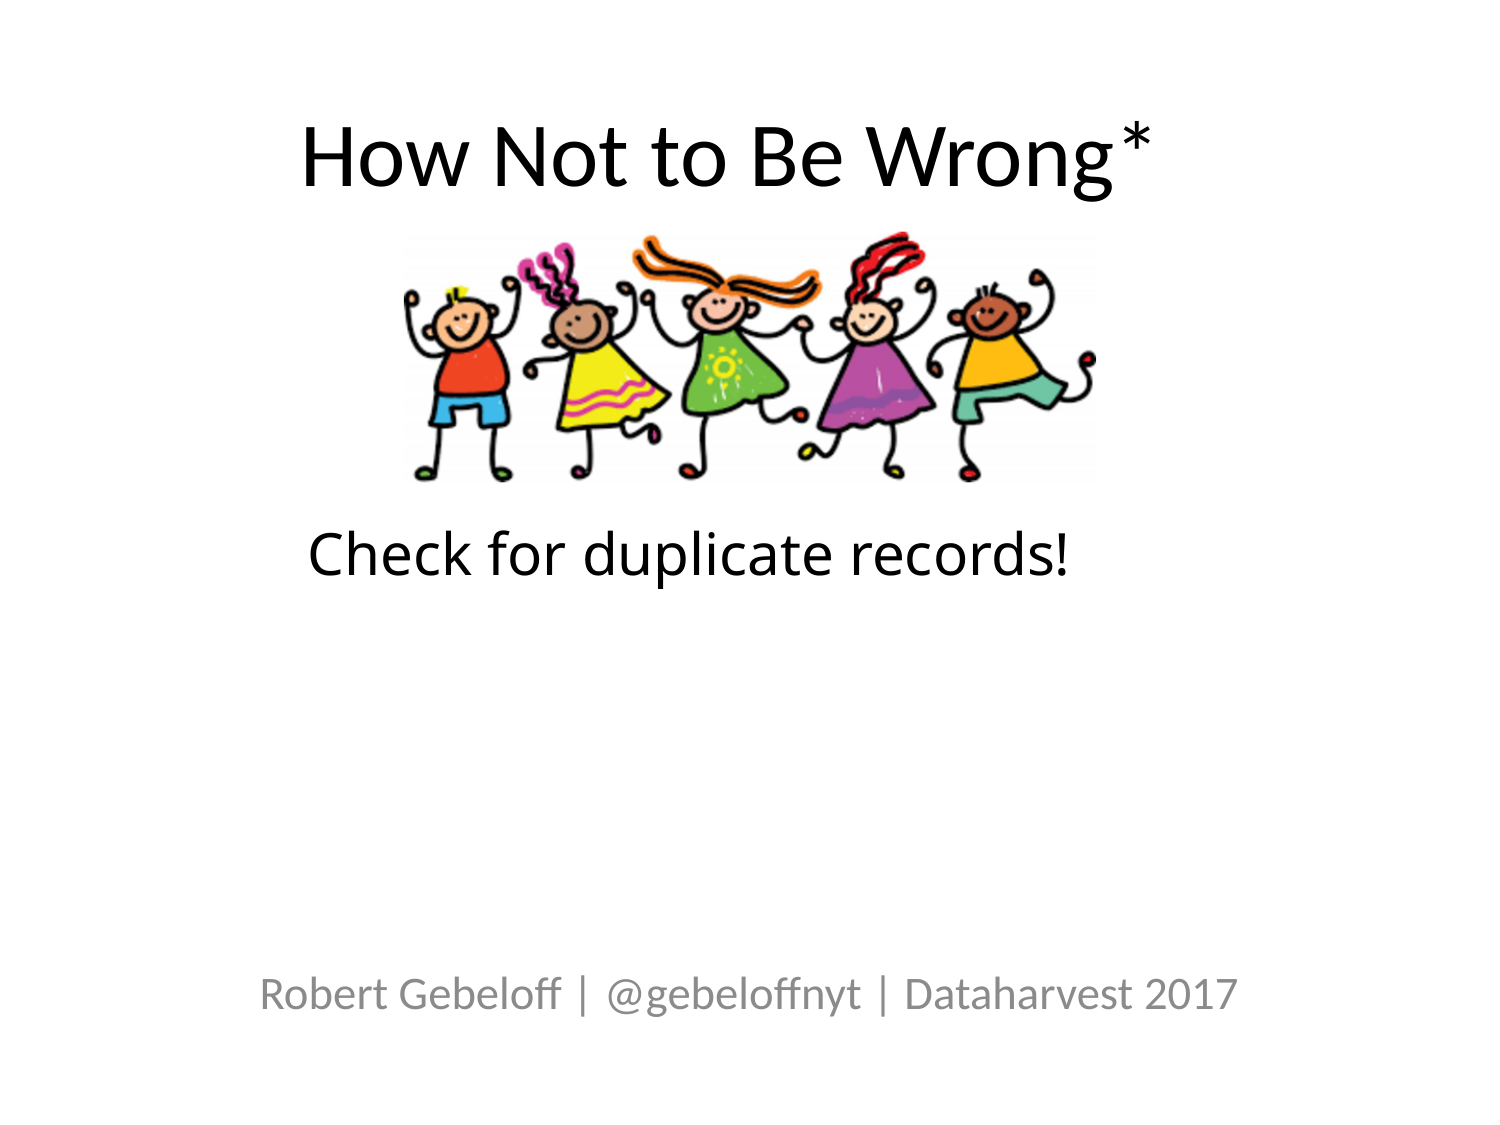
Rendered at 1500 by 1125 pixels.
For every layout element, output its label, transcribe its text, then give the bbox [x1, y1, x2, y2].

text_box Check for duplicate records! [293, 509, 1275, 595]
picture [380, 214, 1119, 499]
title How Not to Be Wrong* [112, 29, 1388, 271]
subtitle Robert Gebeloff | @gebeloffnyt | Dataharvest 2017 [225, 955, 1275, 1040]
